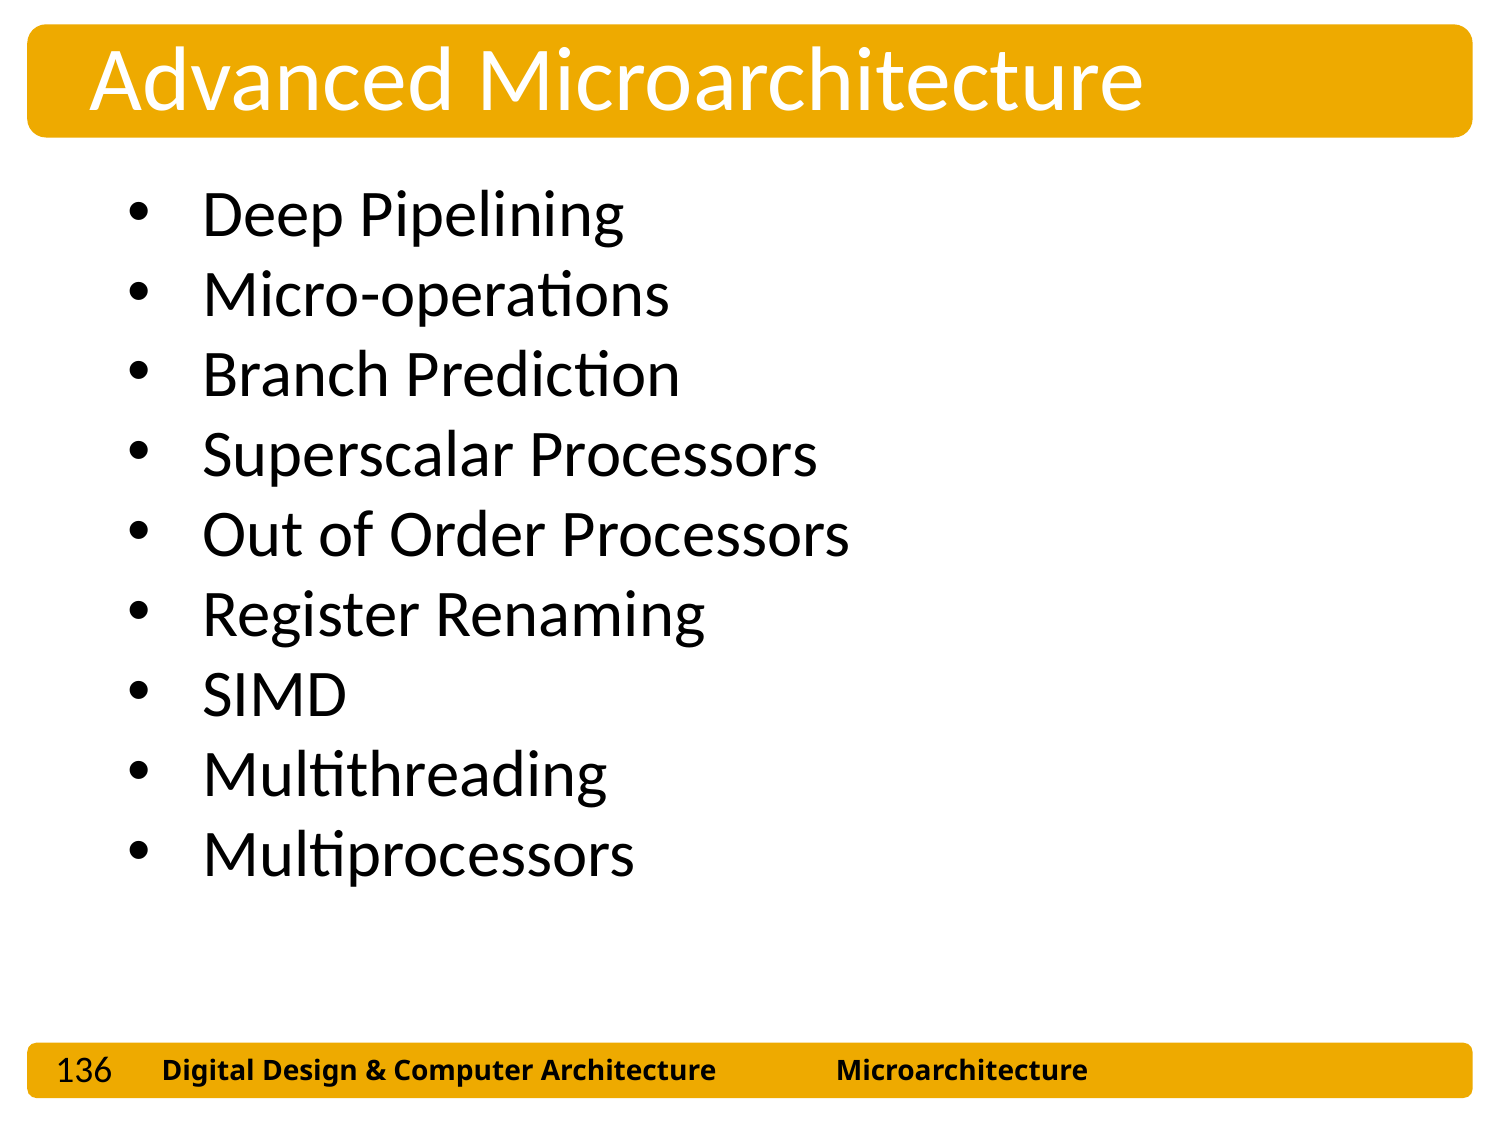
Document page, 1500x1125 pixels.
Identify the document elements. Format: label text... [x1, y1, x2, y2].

slide_number 136 [40, 1037, 164, 1096]
text_box Deep Pipelining Micro-operations Branch Prediction Superscalar Processors Out of Order Processors Register Renaming SIMD Multithreading Multiprocessors [112, 162, 1425, 950]
text_box Advanced Microarchitecture [75, 11, 1450, 136]
